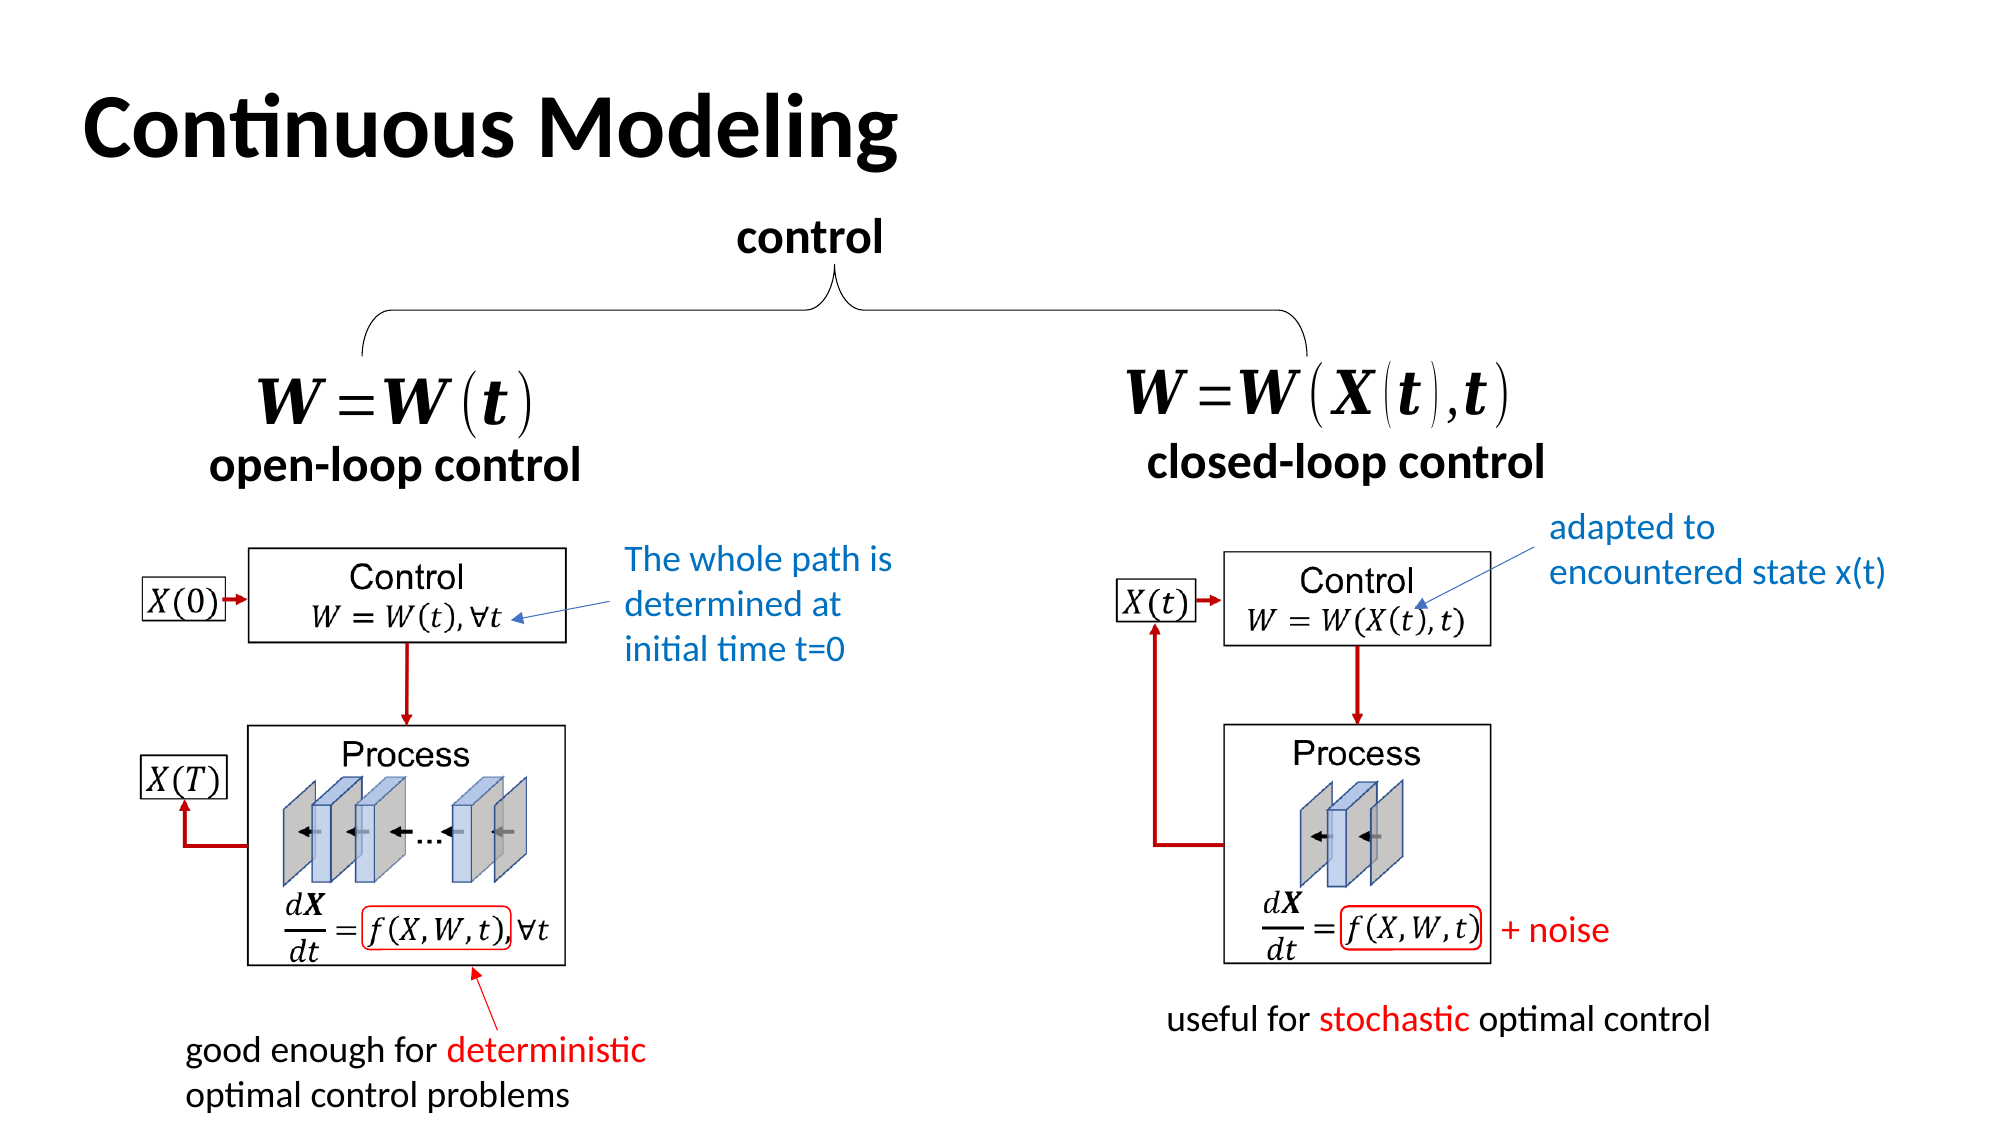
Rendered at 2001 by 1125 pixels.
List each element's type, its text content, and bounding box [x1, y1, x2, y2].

picture [127, 526, 362, 970]
text_box good enough for deterministic optimal control problems [170, 1017, 773, 1123]
title Continuous Modeling [68, 19, 1794, 237]
text_box open-loop control [194, 423, 362, 499]
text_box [362, 196, 1937, 1048]
